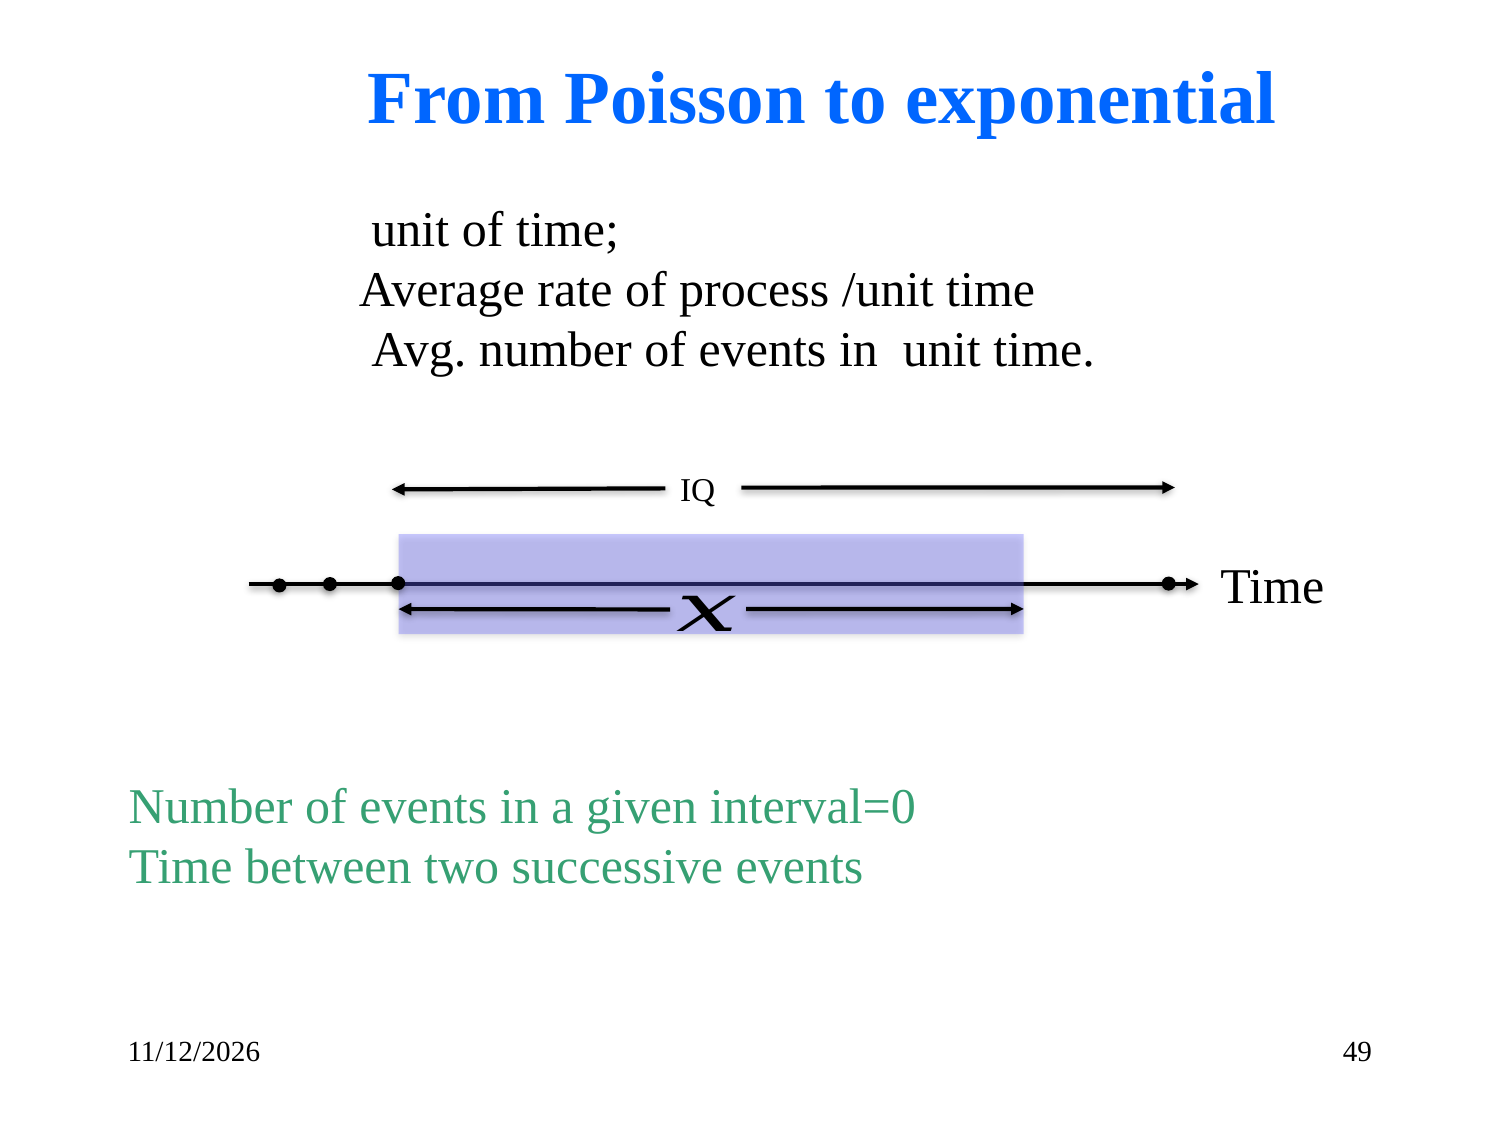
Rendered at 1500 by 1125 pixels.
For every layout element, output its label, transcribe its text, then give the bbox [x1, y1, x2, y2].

text_box From Poisson to exponential [165, 0, 1400, 188]
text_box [248, 533, 1341, 648]
slide_number 49 [1074, 1024, 1388, 1101]
text_box IQ [665, 461, 737, 516]
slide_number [112, 1024, 426, 1101]
